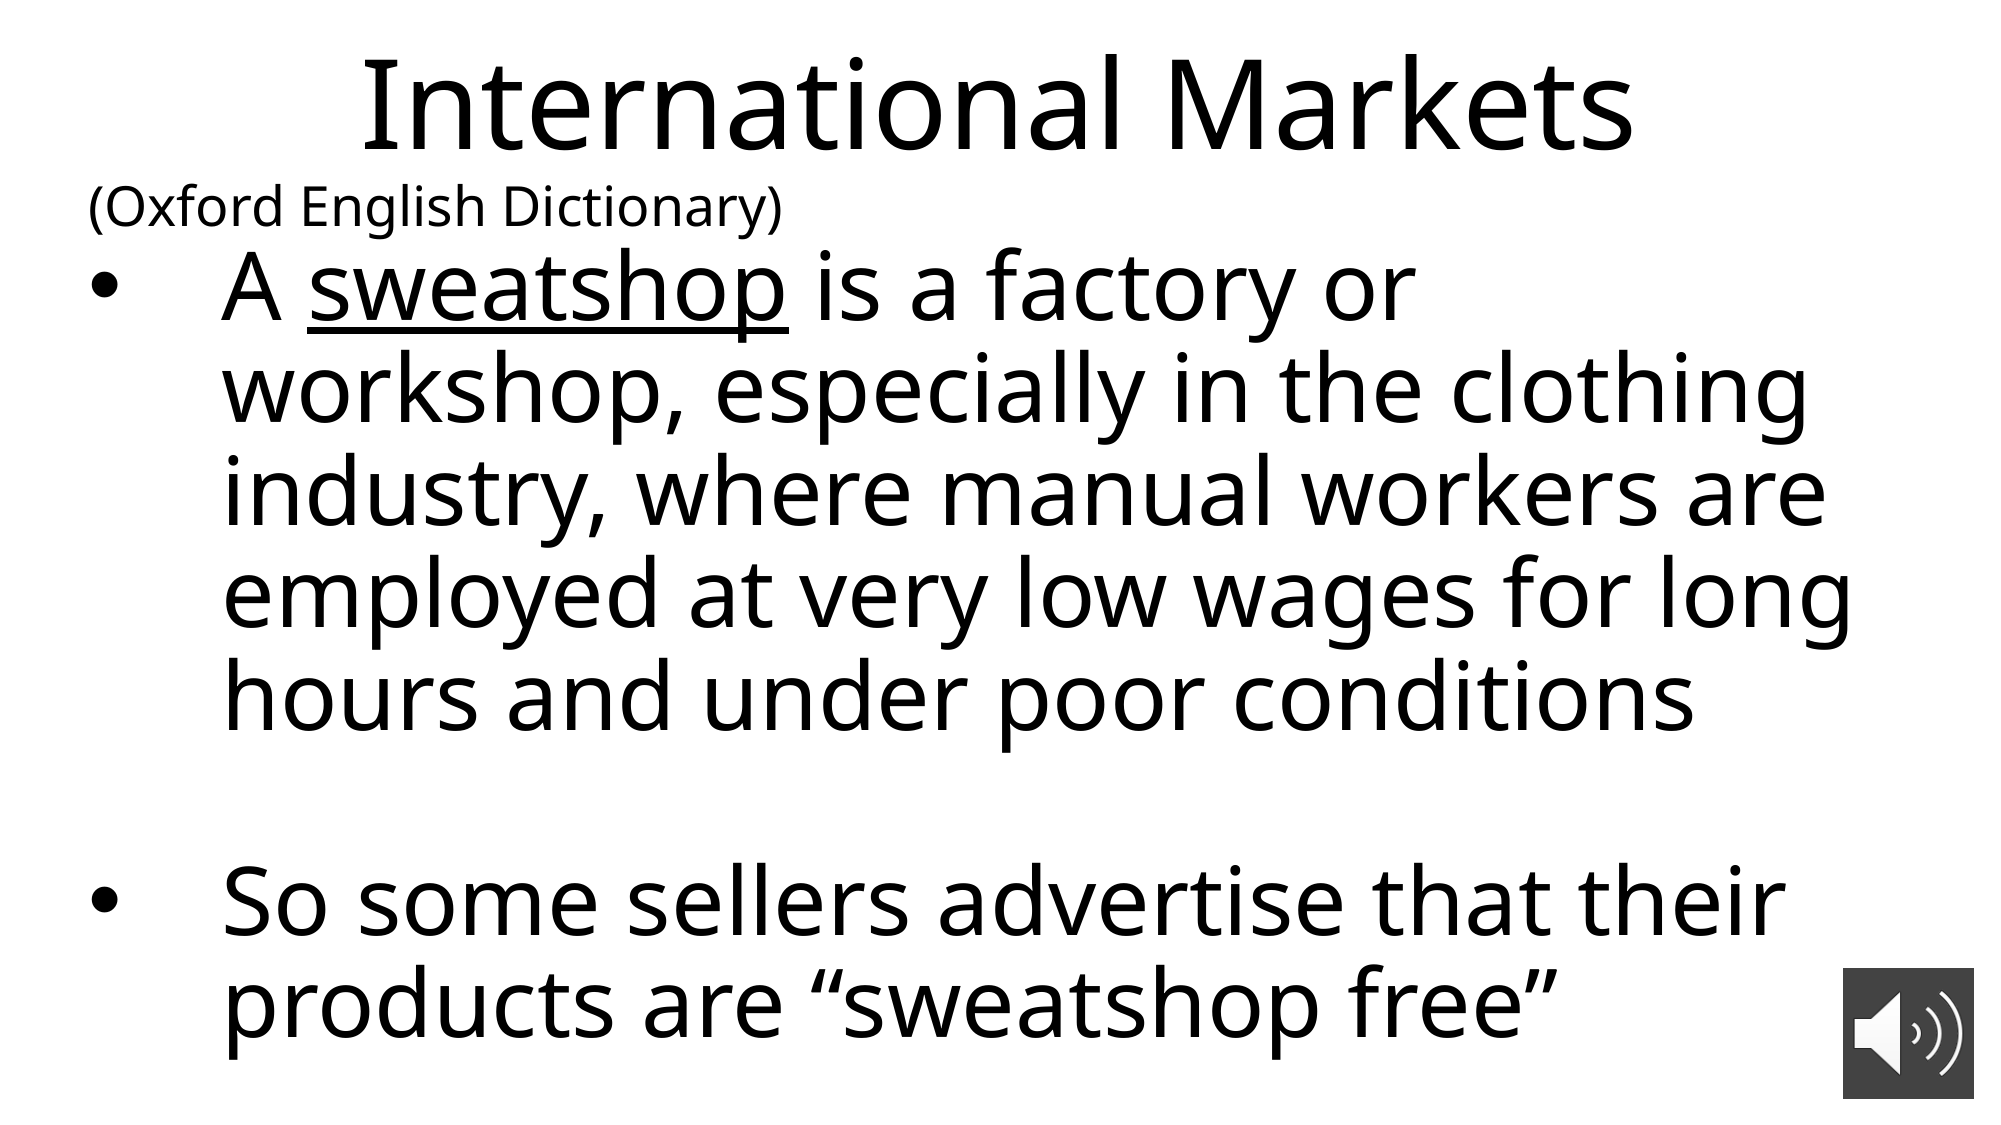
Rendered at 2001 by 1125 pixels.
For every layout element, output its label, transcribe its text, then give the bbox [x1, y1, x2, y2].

text_box (Oxford English Dictionary) A sweatshop is a factory or workshop, especially in the clothing industry, where manual workers are employed at very low wages for long hours and under poor conditions So some sellers advertise that their products are “sweatshop free” [73, 171, 1892, 1125]
title International Markets [0, 0, 2000, 218]
picture [1841, 966, 1975, 1100]
